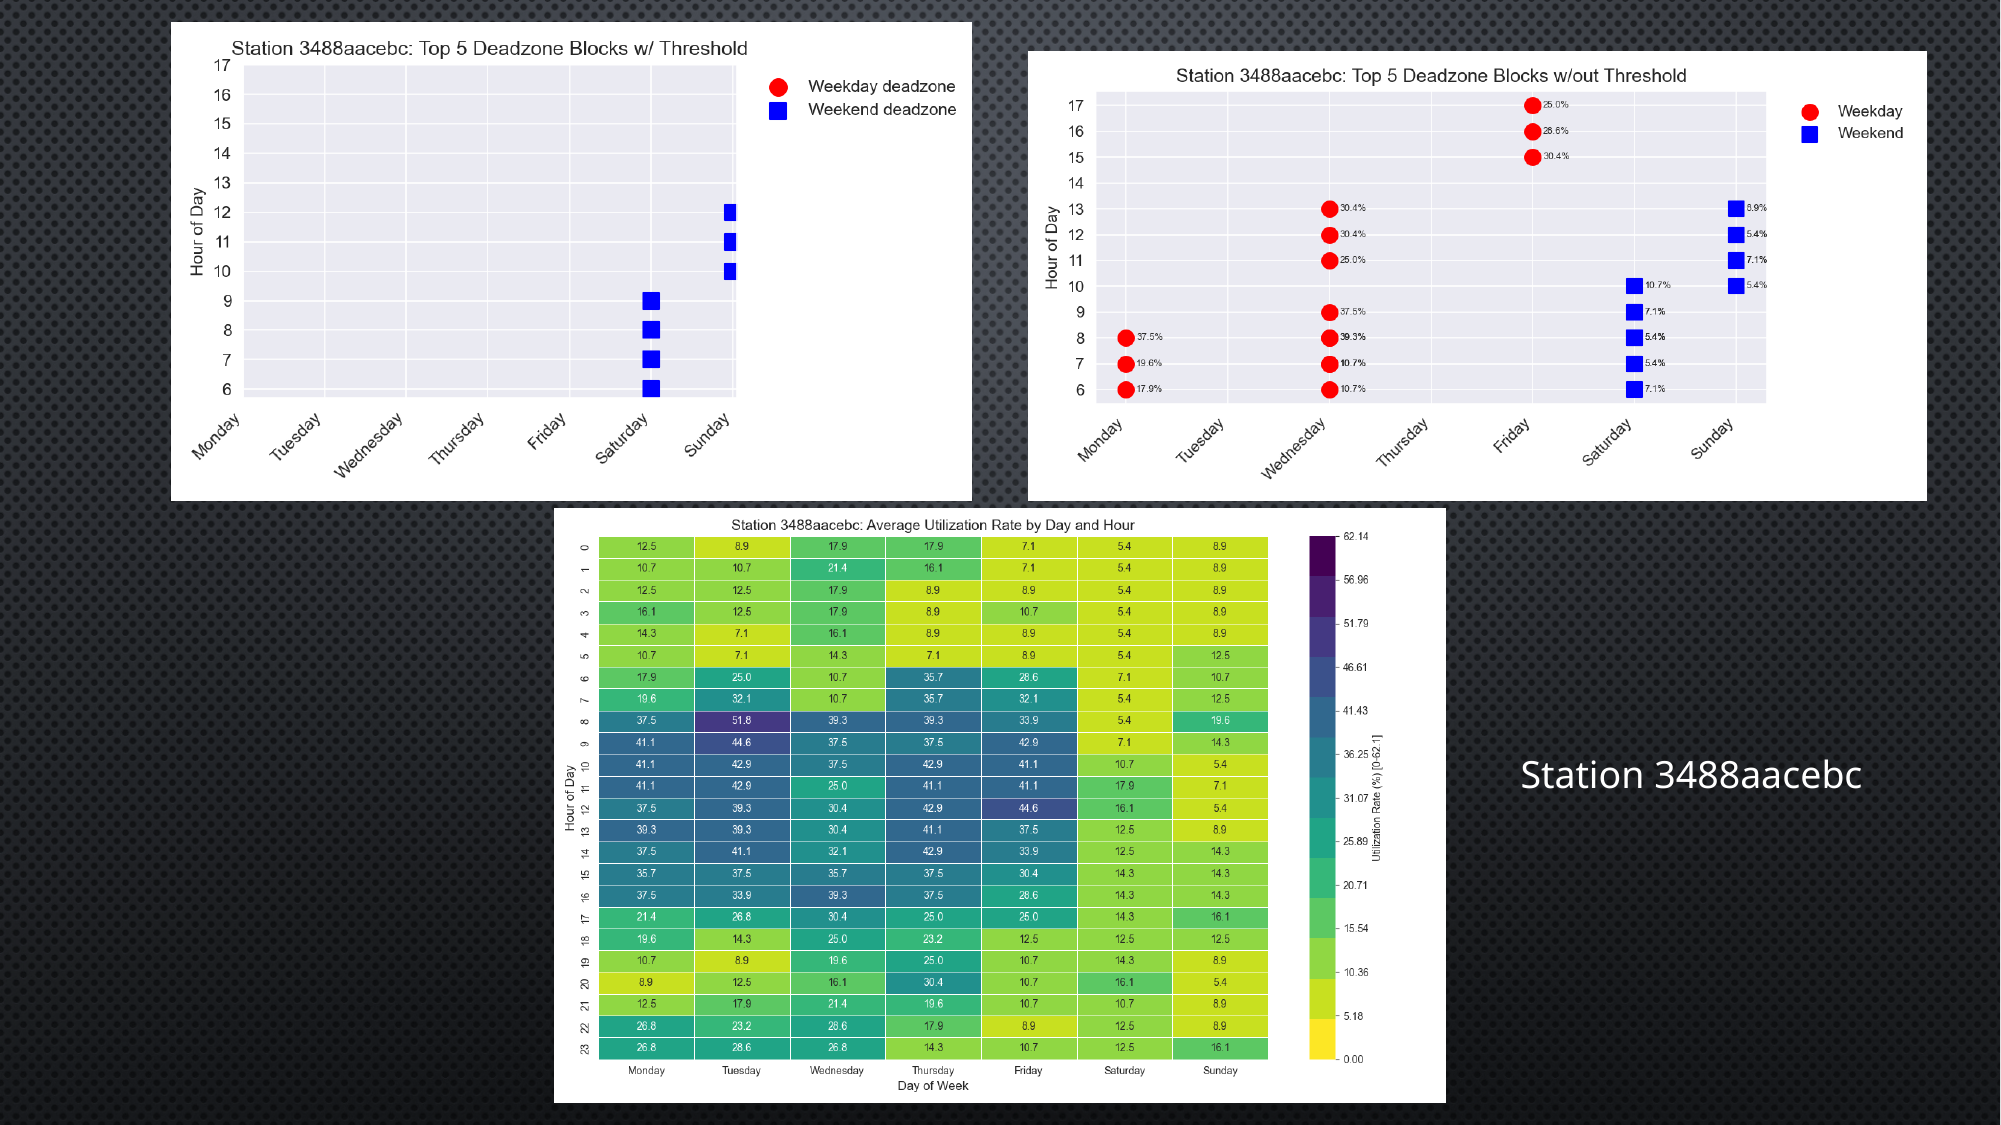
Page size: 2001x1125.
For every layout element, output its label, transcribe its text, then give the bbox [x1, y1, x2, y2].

text_box Station 3488aacebc [1505, 743, 1881, 804]
picture [553, 507, 1447, 1103]
picture [170, 21, 973, 501]
picture [1027, 51, 1927, 501]
